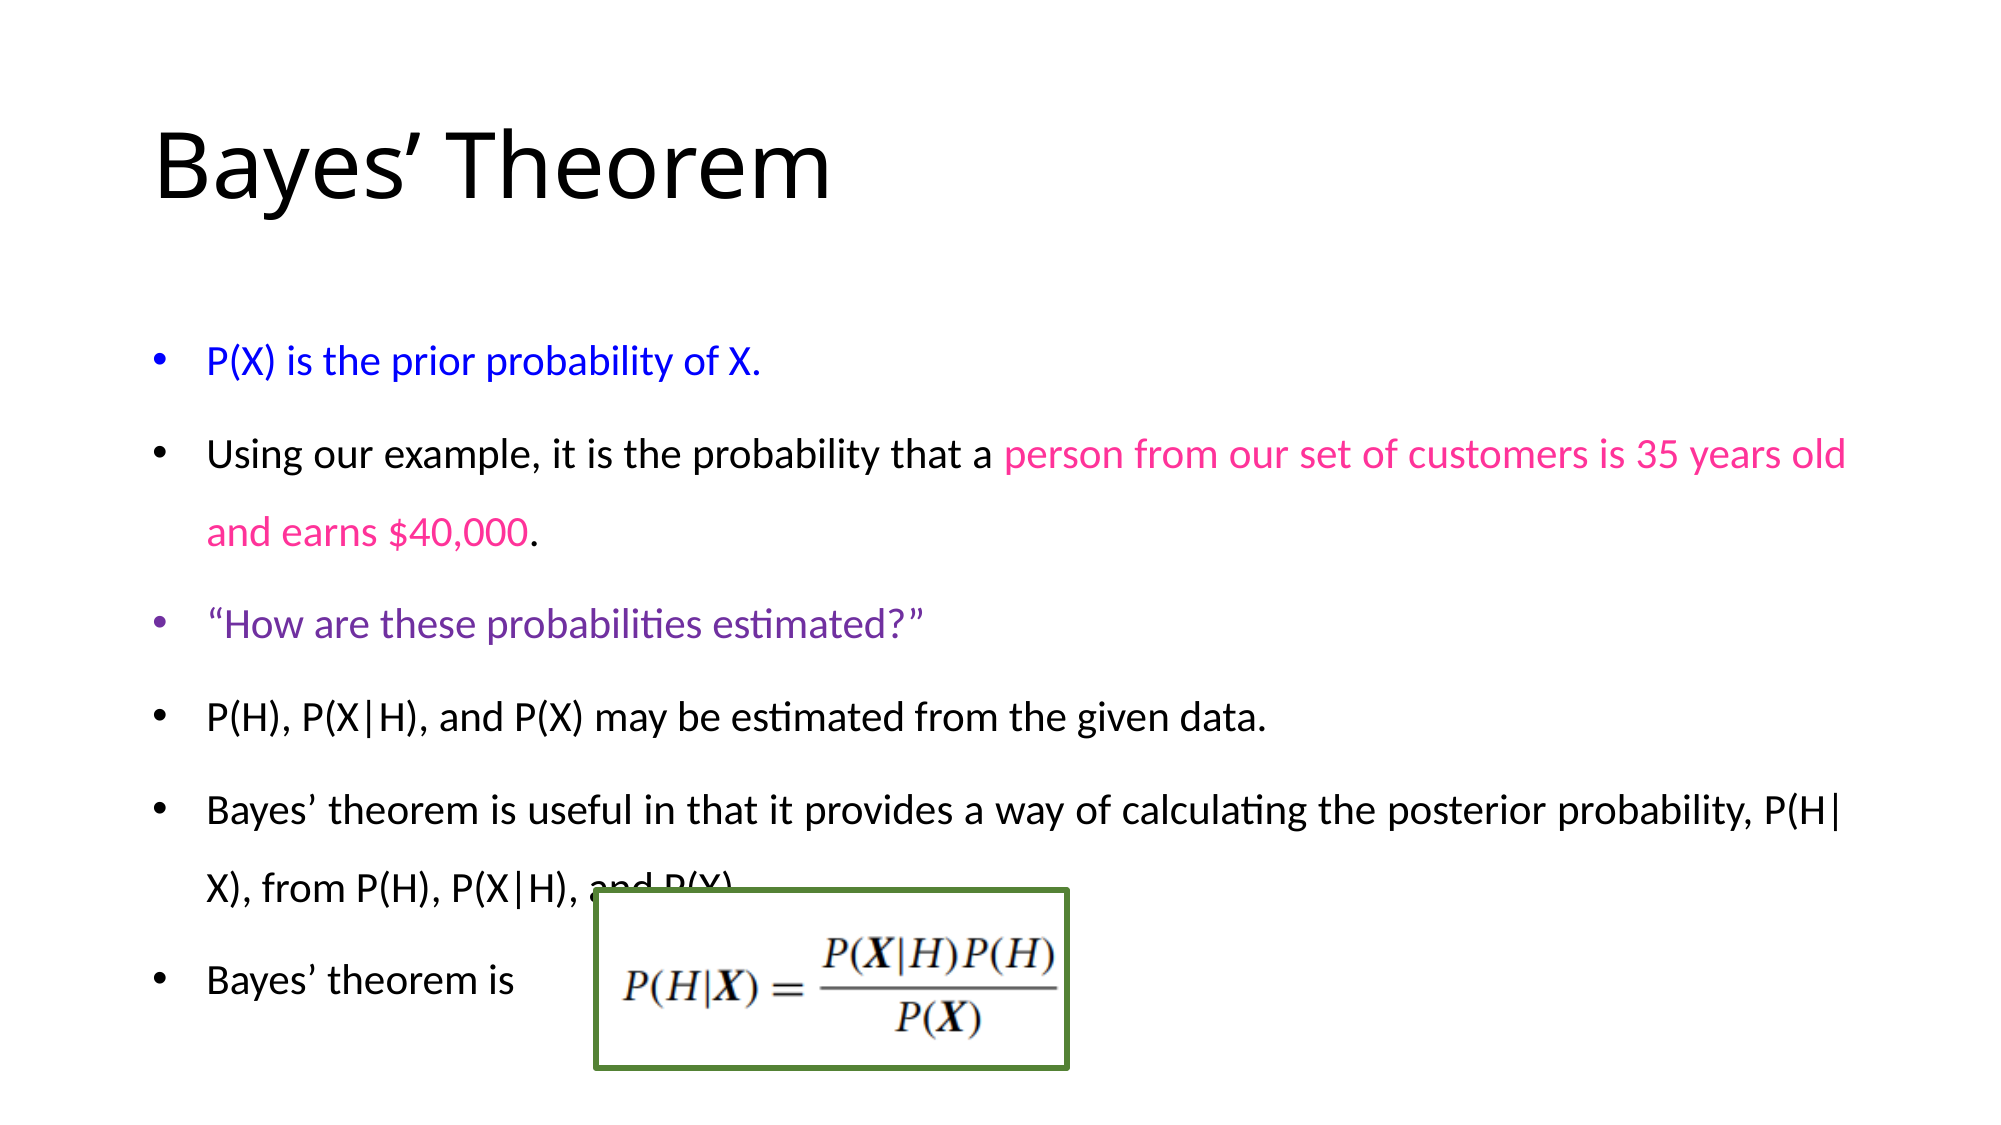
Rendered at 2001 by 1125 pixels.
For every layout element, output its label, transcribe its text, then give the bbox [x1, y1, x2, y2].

list P(X) is the prior probability of X. Using our example, it is the probability that a person from our set of customers is 35 years old and earns $40,000. “How are these probabilities estimated?” P(H), P(X|H), and P(X) may be estimated from the given data. Bayes’ theorem is useful in that it provides a way of calculating the posterior probability, P(H|X), from P(H), P(X|H), and P(X). Bayes’ theorem is [137, 299, 1863, 1014]
picture [598, 892, 1064, 1066]
title Bayes’ Theorem [137, 59, 1863, 278]
